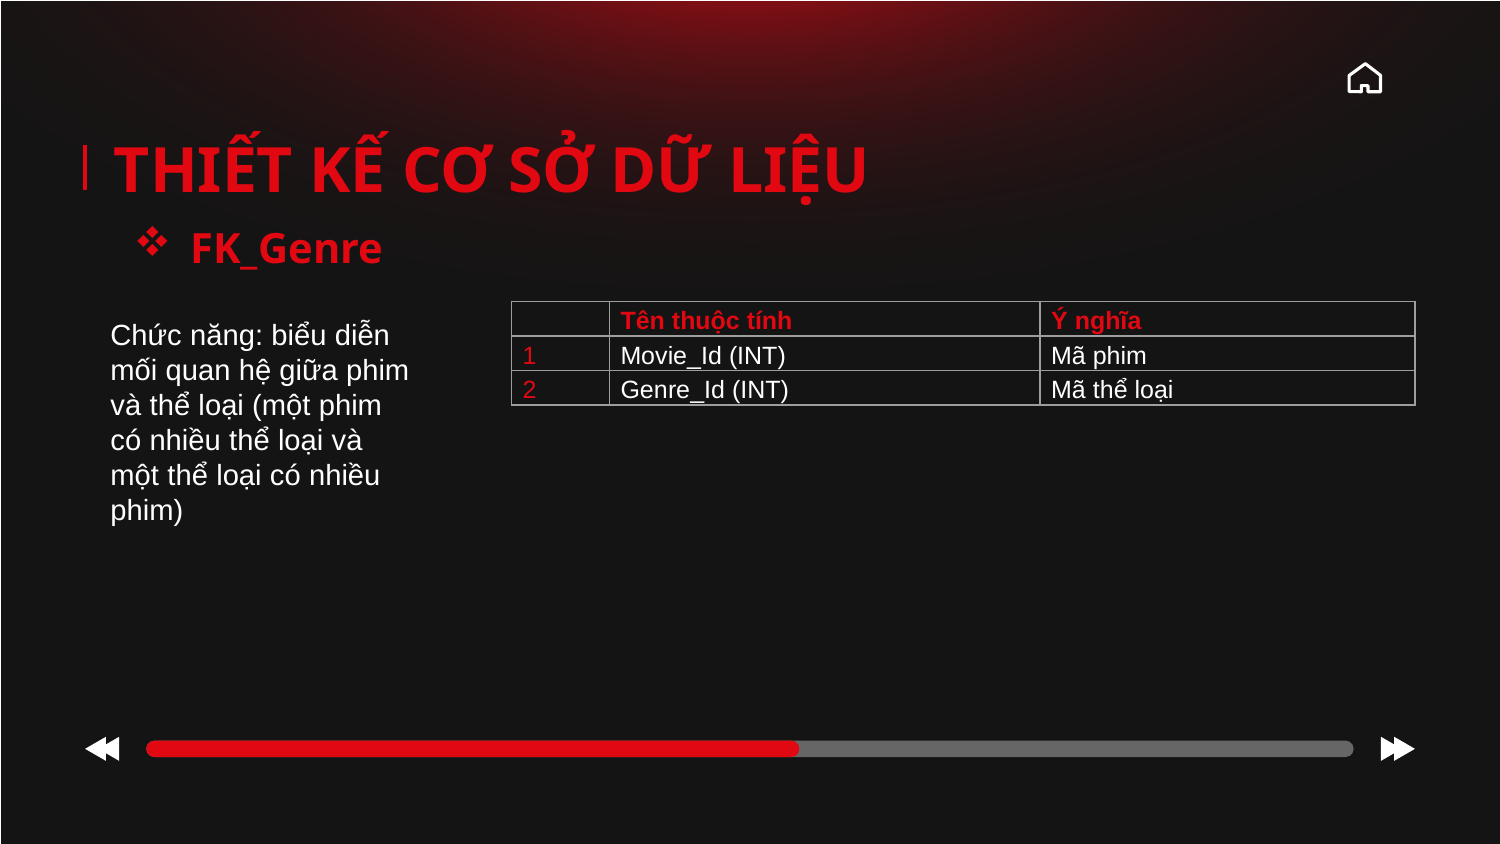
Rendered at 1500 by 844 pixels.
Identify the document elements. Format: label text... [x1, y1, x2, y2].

text_box [106, 736, 120, 761]
text_box [1349, 63, 1381, 92]
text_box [145, 740, 1354, 758]
table_header Ý nghĩa [1041, 302, 1414, 335]
text_box Chức năng: biểu diễn mối quan hệ giữa phim và thể loại (một phim có nhiều thể loại và một thể loại có nhiều phim) [95, 301, 428, 602]
picture [2, 2, 1500, 844]
table_cell 1 [512, 337, 609, 370]
title THIẾT KẾ CƠ SỞ DỮ LIỆU [98, 120, 1382, 215]
table_header Tên thuộc tính [610, 302, 1039, 335]
table_cell Mã phim [1041, 337, 1414, 370]
text_box [85, 736, 106, 761]
table_cell 2 [512, 371, 609, 404]
table_cell Movie_Id (INT) [610, 337, 1039, 370]
table_header [512, 302, 609, 335]
table_cell Mã thể loại [1041, 371, 1414, 404]
text_box FK_Genre [119, 214, 907, 280]
text_box [1394, 736, 1415, 761]
text_box [1380, 736, 1394, 761]
table_cell Genre_Id (INT) [610, 371, 1039, 404]
